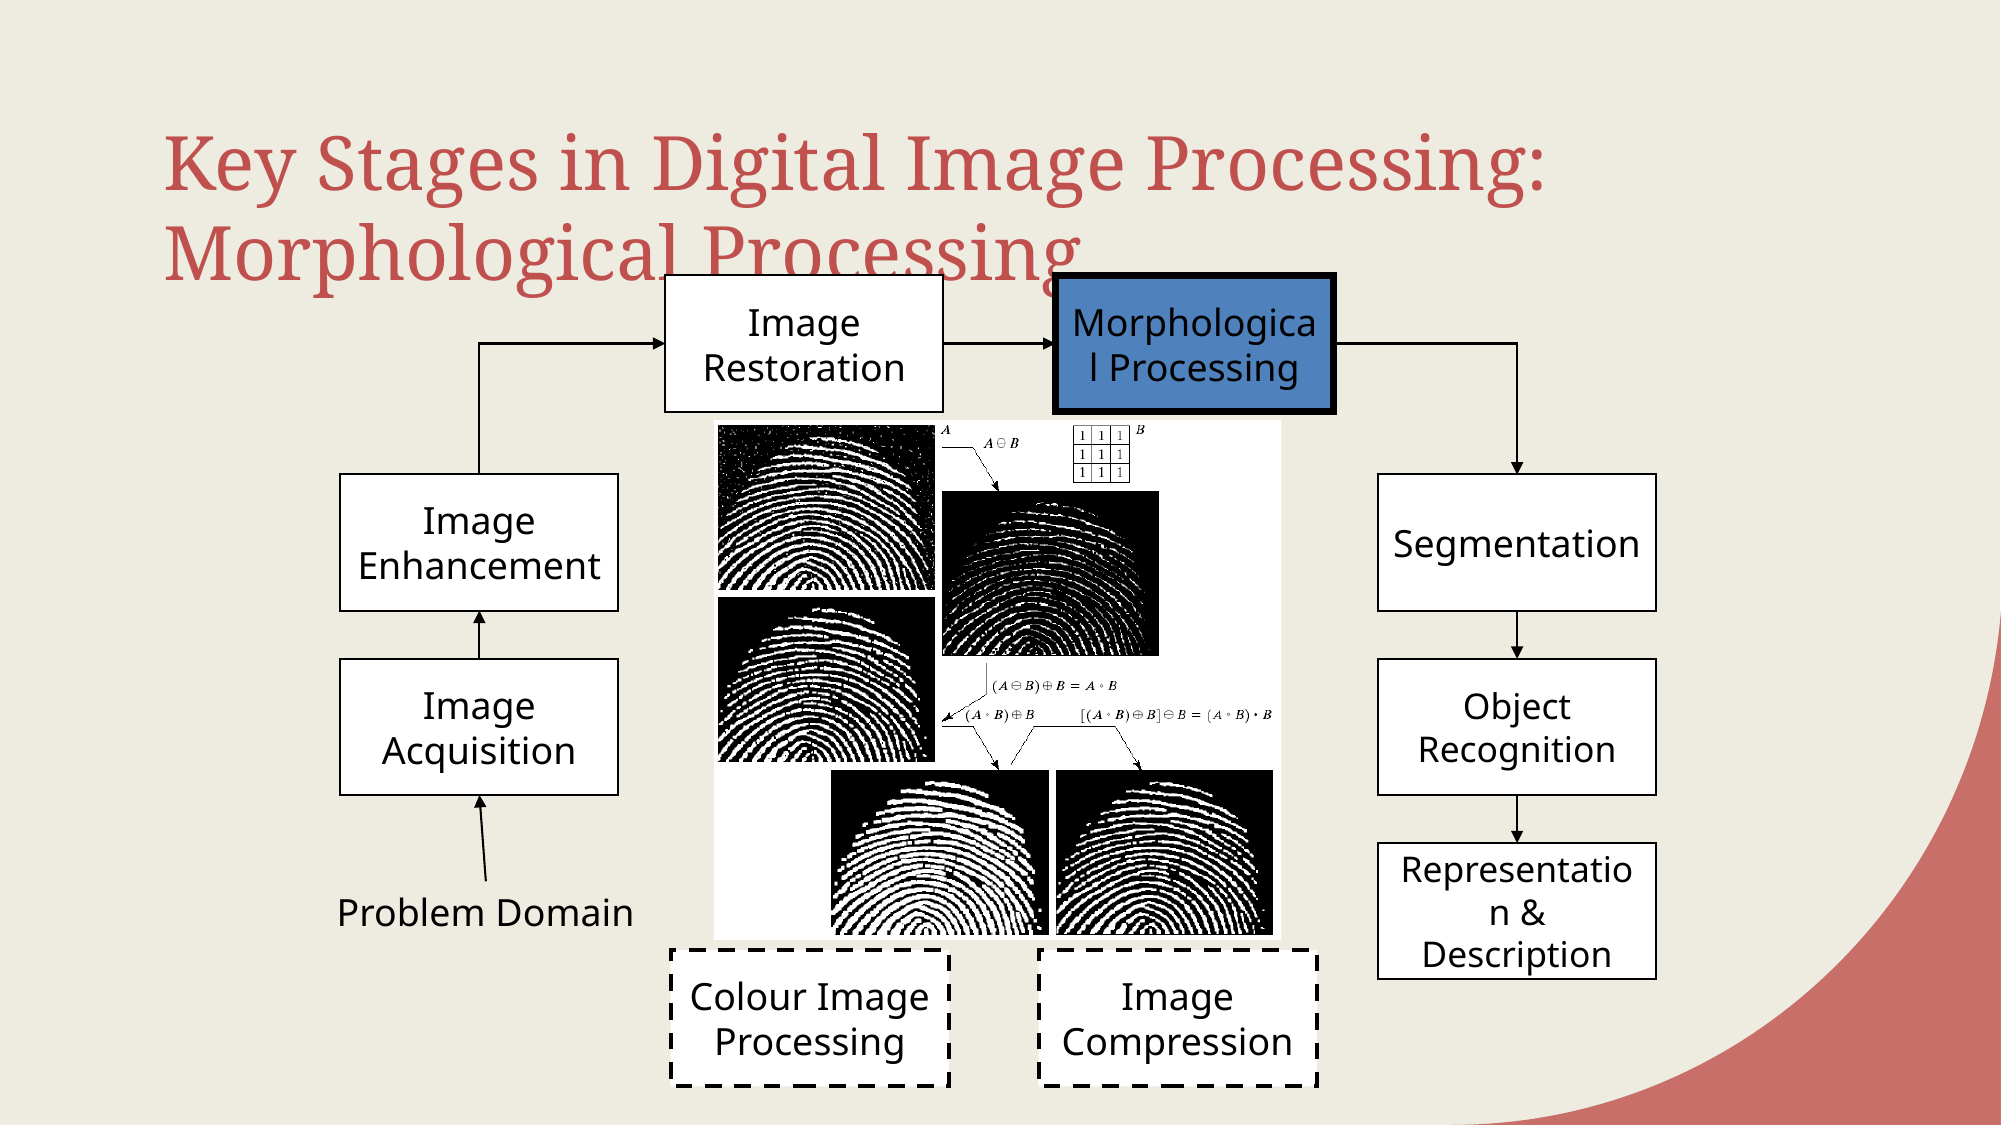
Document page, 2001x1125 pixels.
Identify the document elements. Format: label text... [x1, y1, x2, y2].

text_box Problem Domain [321, 881, 650, 941]
text_box Image Restoration [665, 275, 944, 412]
text_box Object Recognition [1378, 658, 1657, 795]
text_box Representation & Description [1378, 843, 1657, 980]
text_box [506, 316, 638, 503]
text_box Colour Image Processing [670, 950, 949, 1087]
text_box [479, 794, 486, 882]
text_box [1336, 343, 1518, 475]
text_box Image Acquisition [340, 658, 619, 795]
picture [713, 420, 1282, 940]
text_box Image Compression [1038, 950, 1317, 1087]
title Key Stages in Digital Image Processing: Morphological Processing [148, 96, 1775, 315]
text_box Morphological Processing [1055, 275, 1334, 412]
text_box Segmentation [1378, 474, 1657, 611]
text_box Image Enhancement [340, 474, 619, 611]
